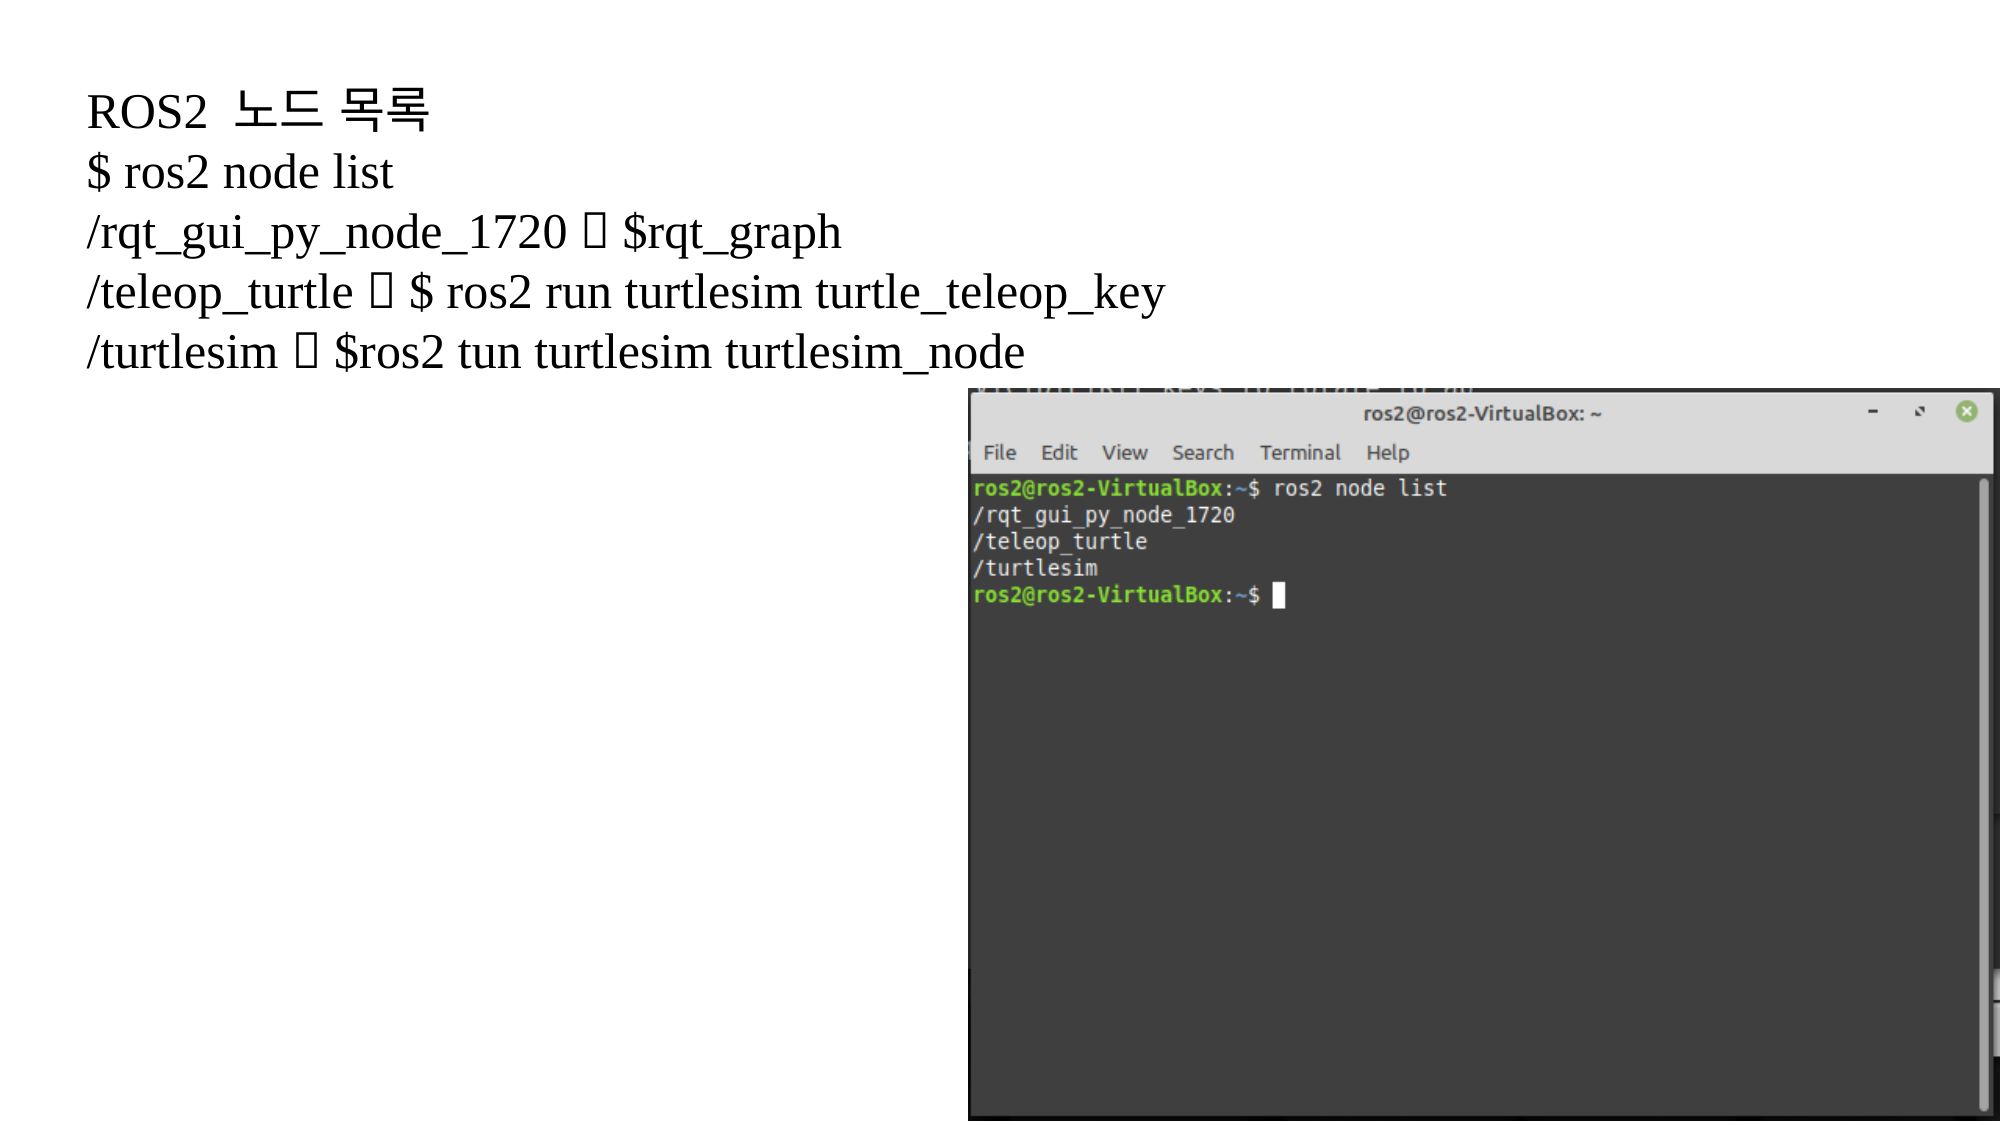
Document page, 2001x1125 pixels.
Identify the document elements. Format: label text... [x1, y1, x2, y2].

text_box ROS2 노드 목록 $ ros2 node list /rqt_gui_py_node_1720  $rqt_graph /teleop_turtle  $ ros2 run turtlesim turtle_teleop_key /turtlesim  $ros2 tun turtlesim turtlesim_node [71, 70, 1869, 386]
picture [968, 388, 2000, 1121]
